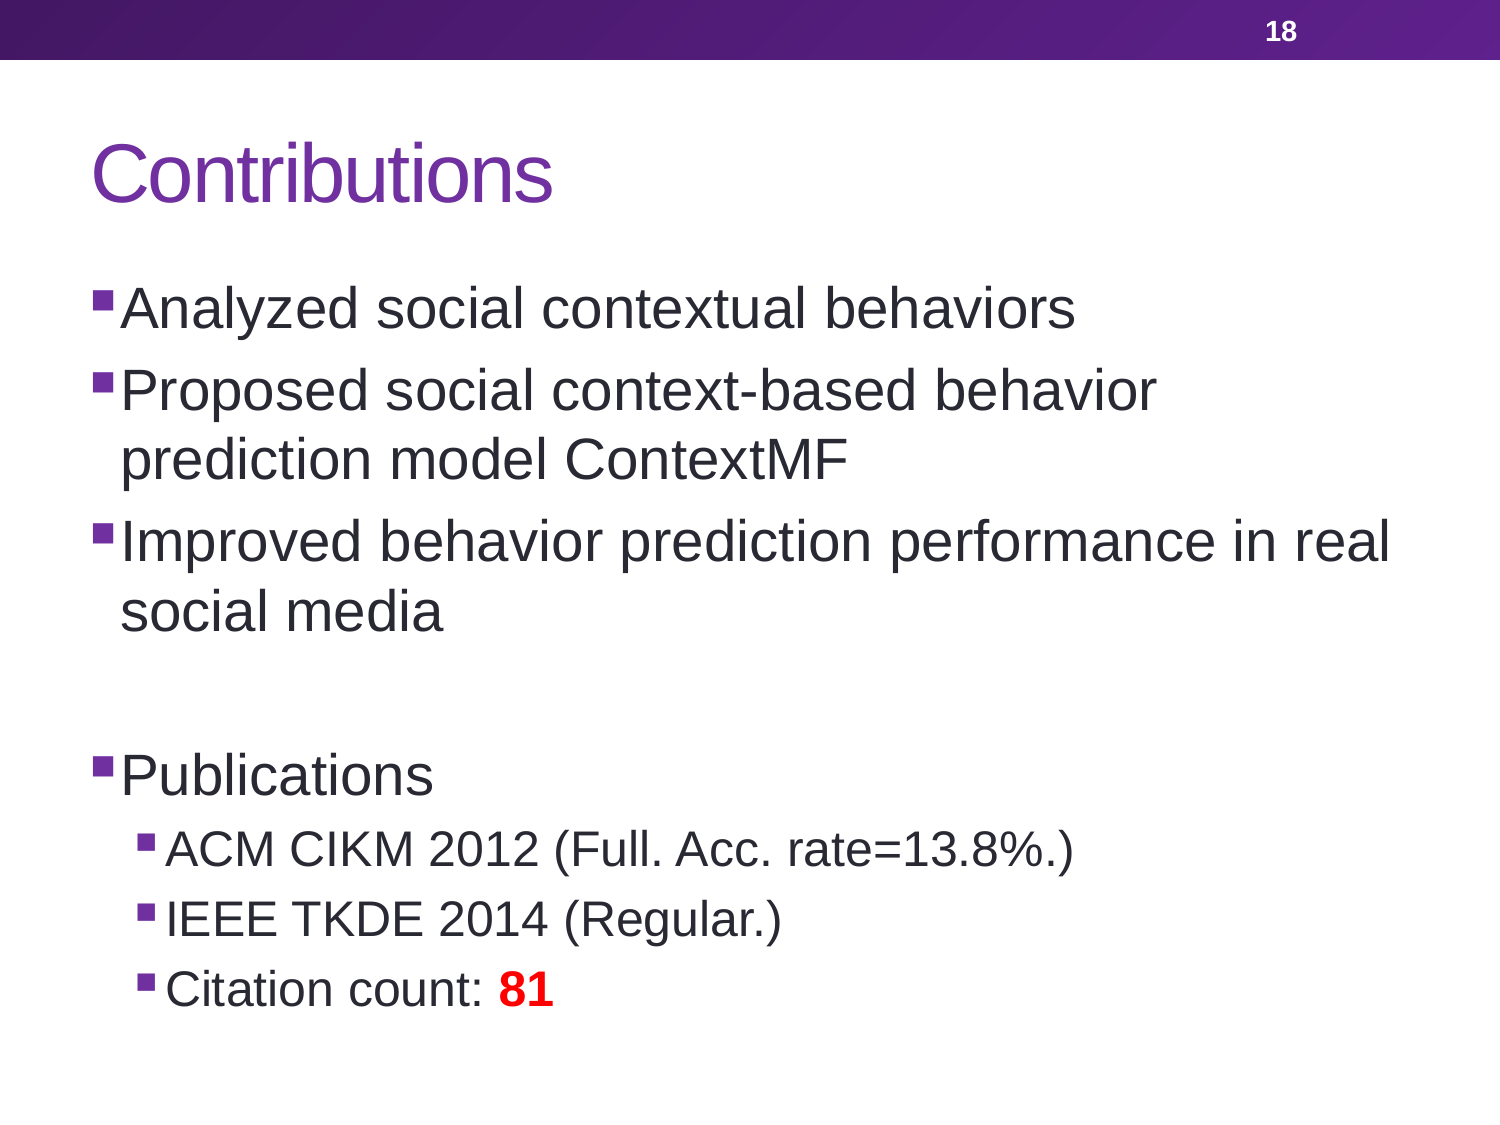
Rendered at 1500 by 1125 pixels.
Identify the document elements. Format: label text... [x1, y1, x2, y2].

list Analyzed social contextual behaviors Proposed social context-based behavior prediction model ContextMF Improved behavior prediction performance in real social media Publications ACM CIKM 2012 (Full. Acc. rate=13.8%.) IEEE TKDE 2014 (Regular.) Citation count: 81 [75, 262, 1425, 1063]
slide_number 18 [1250, 3, 1425, 57]
title Contributions [75, 87, 1425, 250]
